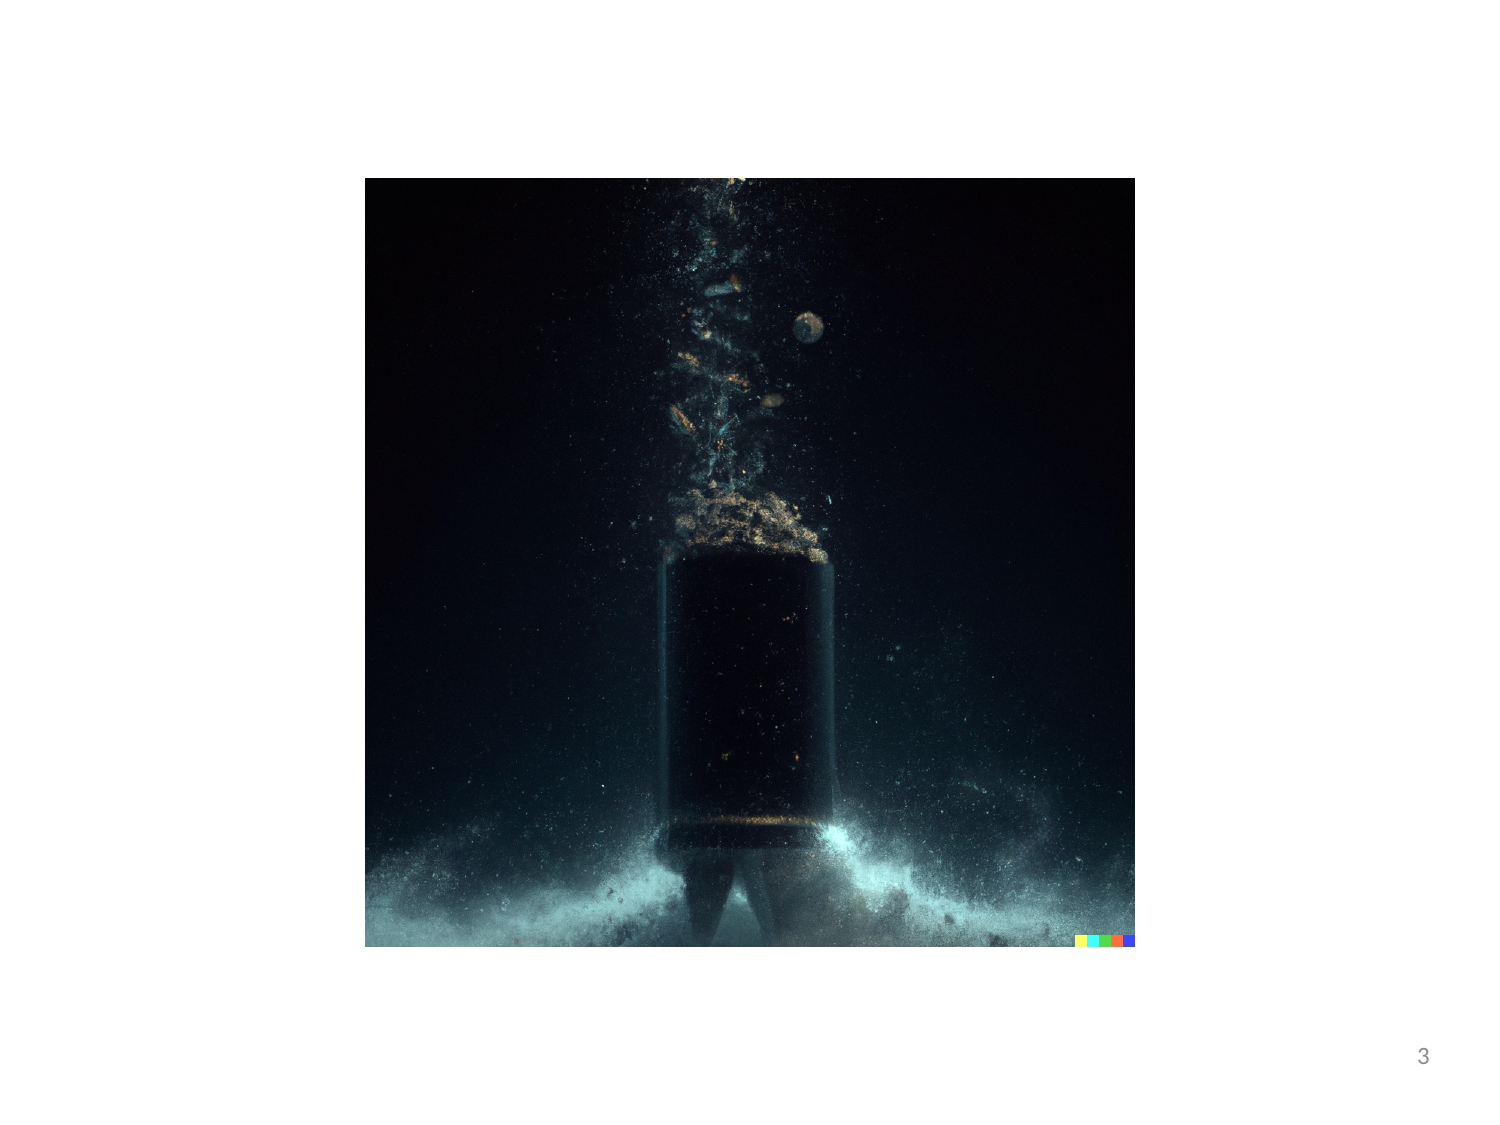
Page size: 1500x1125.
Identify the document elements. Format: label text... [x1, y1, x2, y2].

picture [365, 178, 1135, 947]
slide_number 3 [1379, 1024, 1445, 1085]
